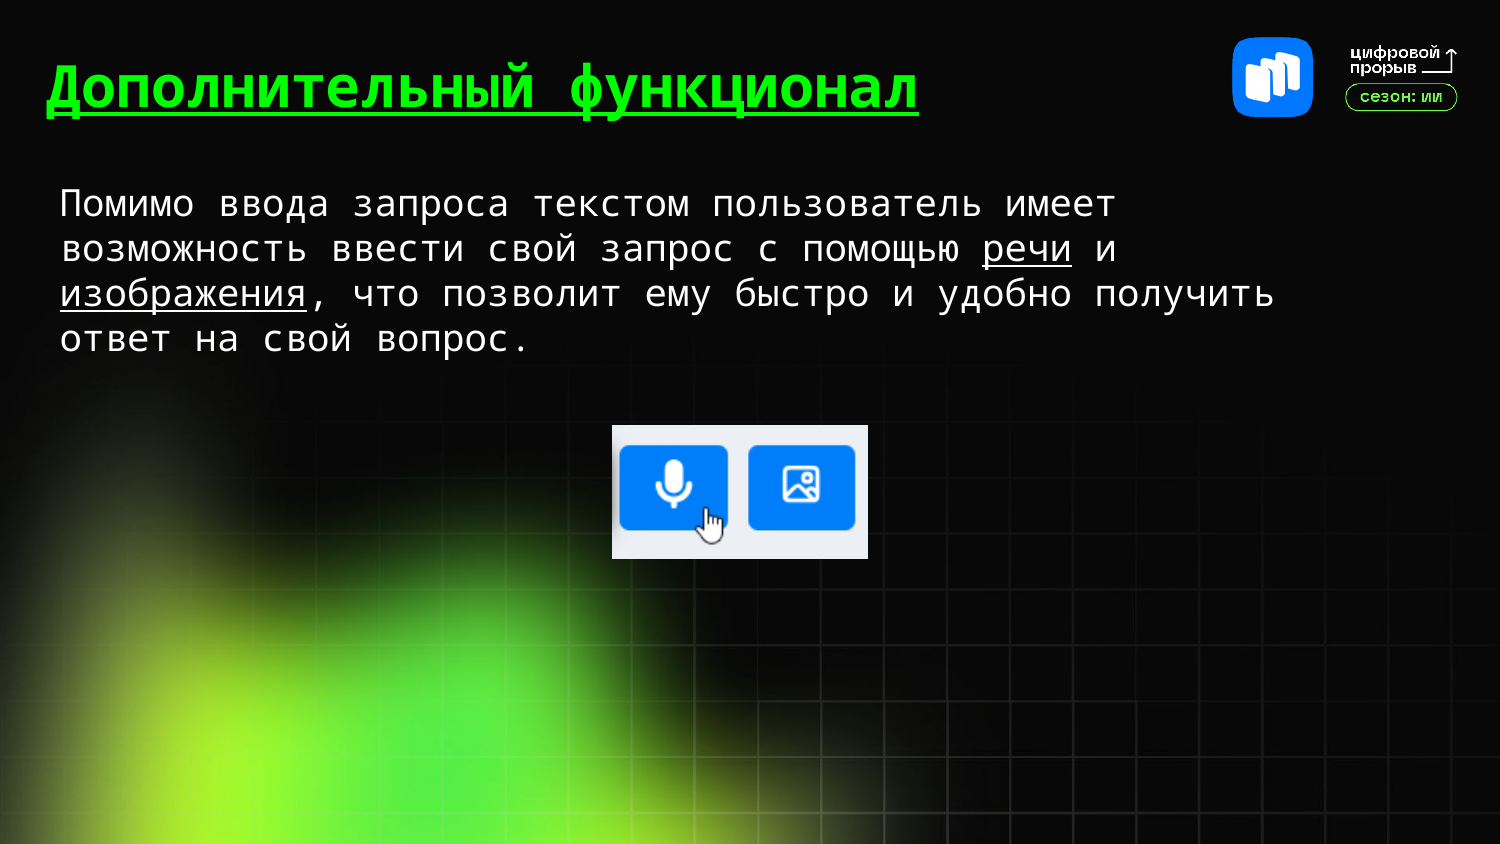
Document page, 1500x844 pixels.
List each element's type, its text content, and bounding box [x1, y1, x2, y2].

picture [0, 0, 1500, 844]
title Дополнительный функционал [44, 46, 1456, 190]
text_box Помимо ввода запроса текстом пользователь имеет возможность ввести свой запрос с помощью речи и изображения, что позволит ему быстро и удобно получить ответ на свой вопрос. [44, 171, 1400, 367]
